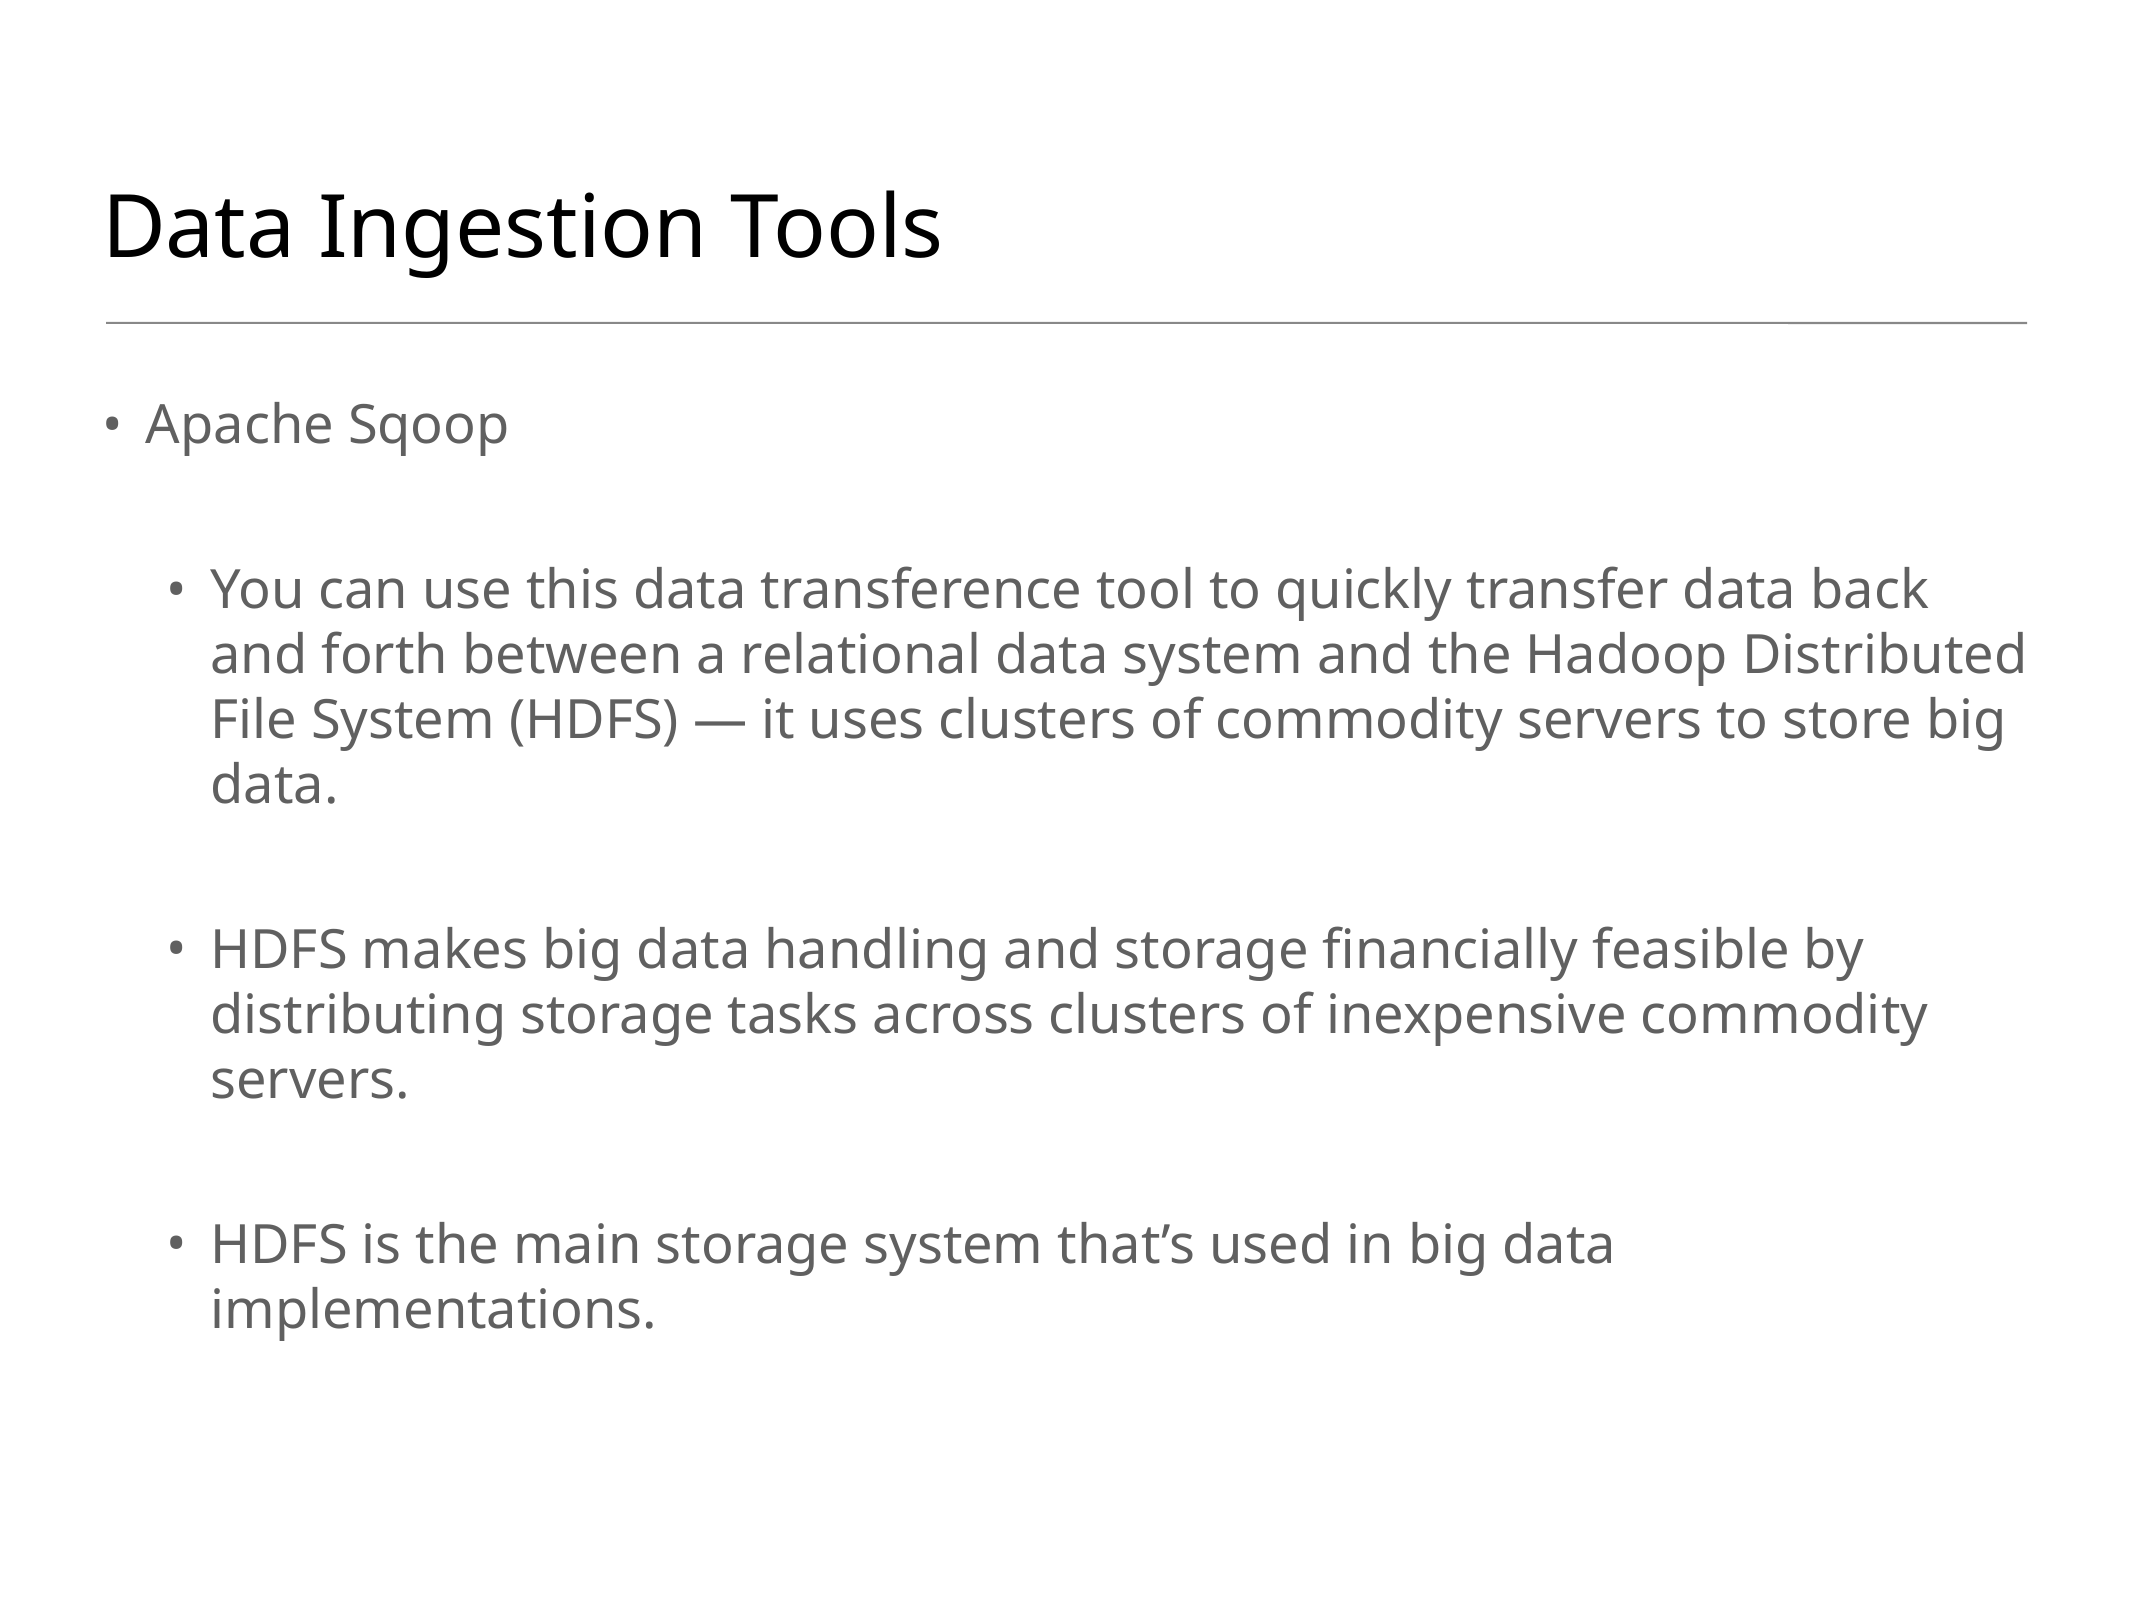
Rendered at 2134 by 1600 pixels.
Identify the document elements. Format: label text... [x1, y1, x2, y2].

list Apache Sqoop You can use this data transference tool to quickly transfer data back and forth between a relational data system and the Hadoop Distributed File System (HDFS) — it uses clusters of commodity servers to store big data. HDFS makes big data handling and storage financially feasible by distributing storage tasks across clusters of inexpensive commodity servers. HDFS is the main storage system that’s used in big data implementations. [93, 381, 2040, 1459]
title Data Ingestion Tools [93, 54, 2040, 284]
